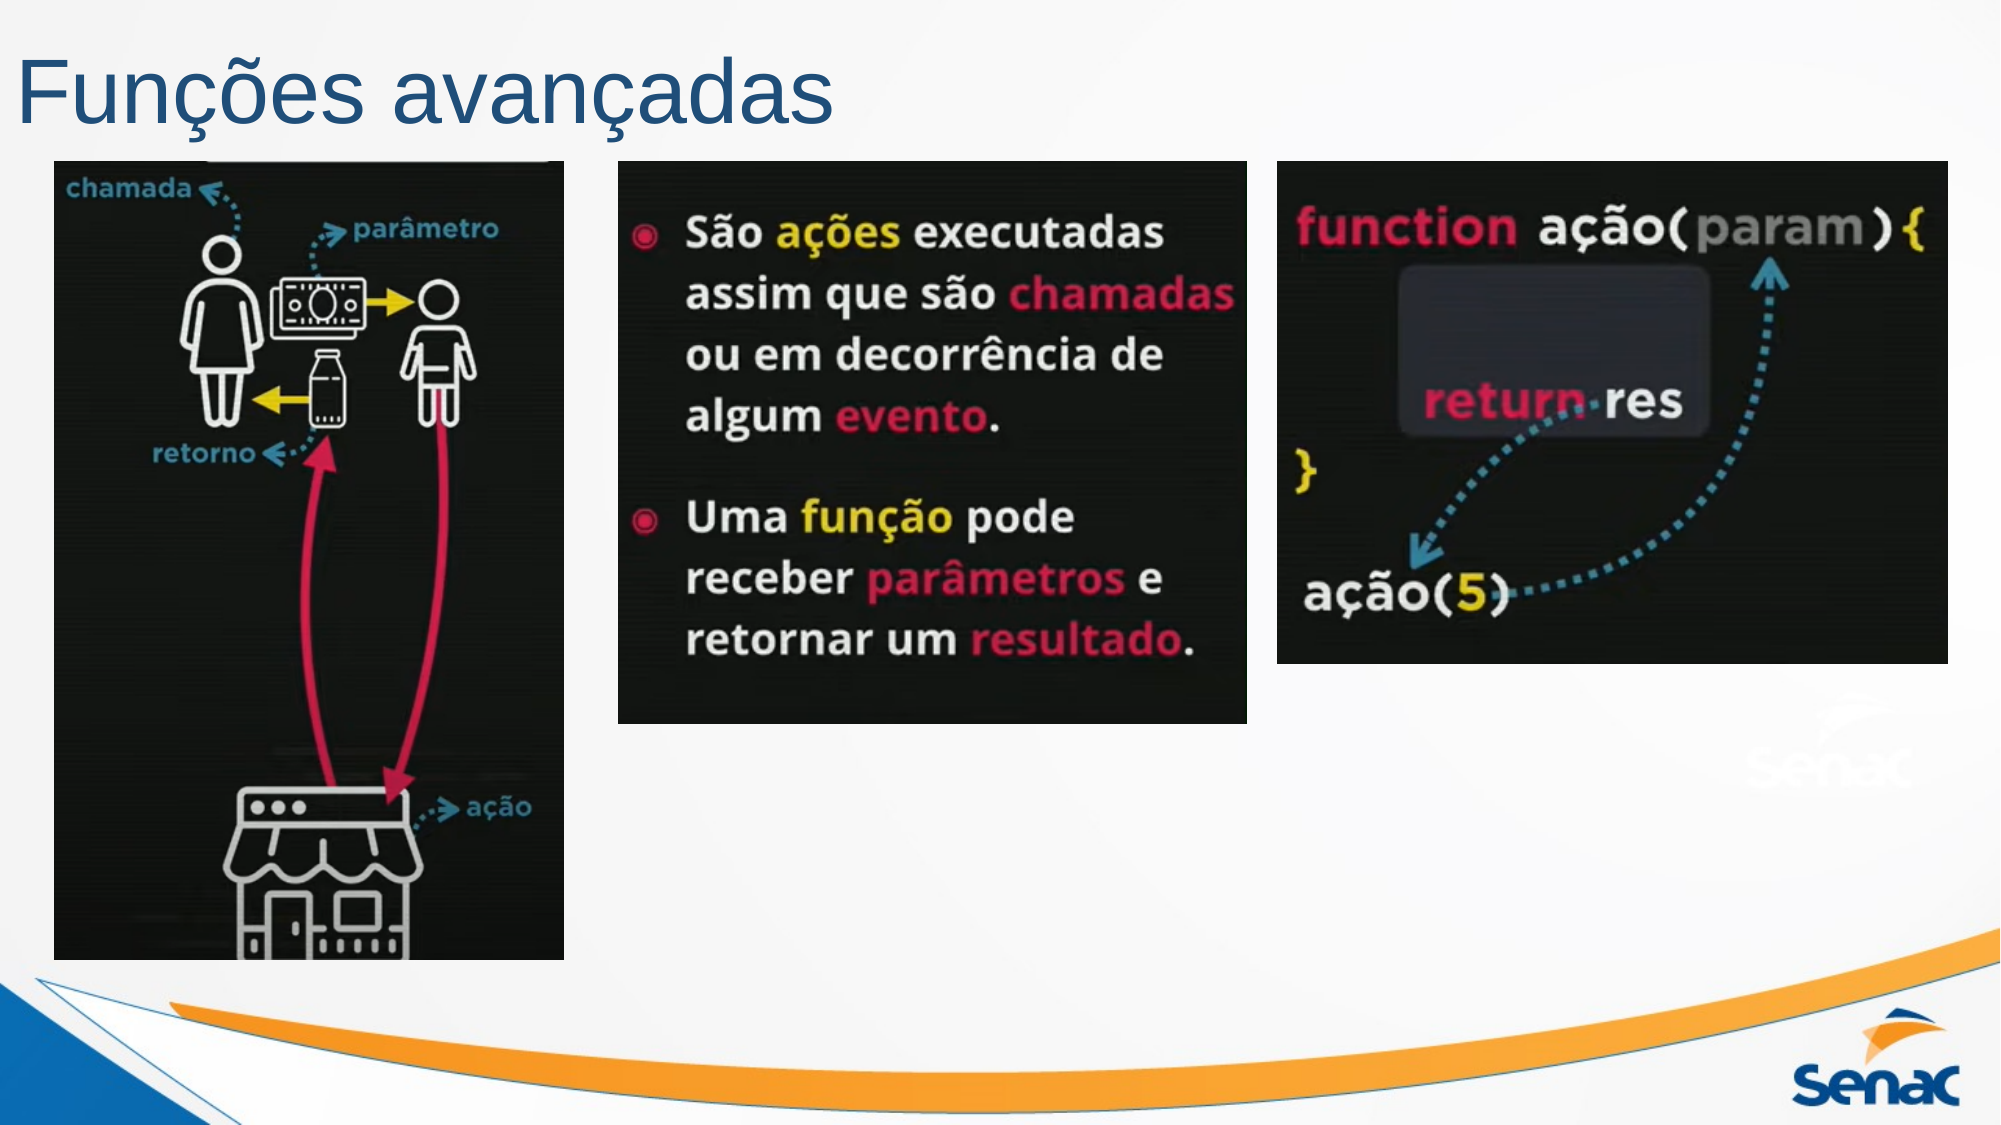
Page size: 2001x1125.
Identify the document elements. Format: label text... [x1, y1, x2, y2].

title Funções avançadas [0, 25, 2000, 162]
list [54, 161, 565, 960]
picture [0, 0, 2001, 1125]
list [618, 161, 1247, 724]
